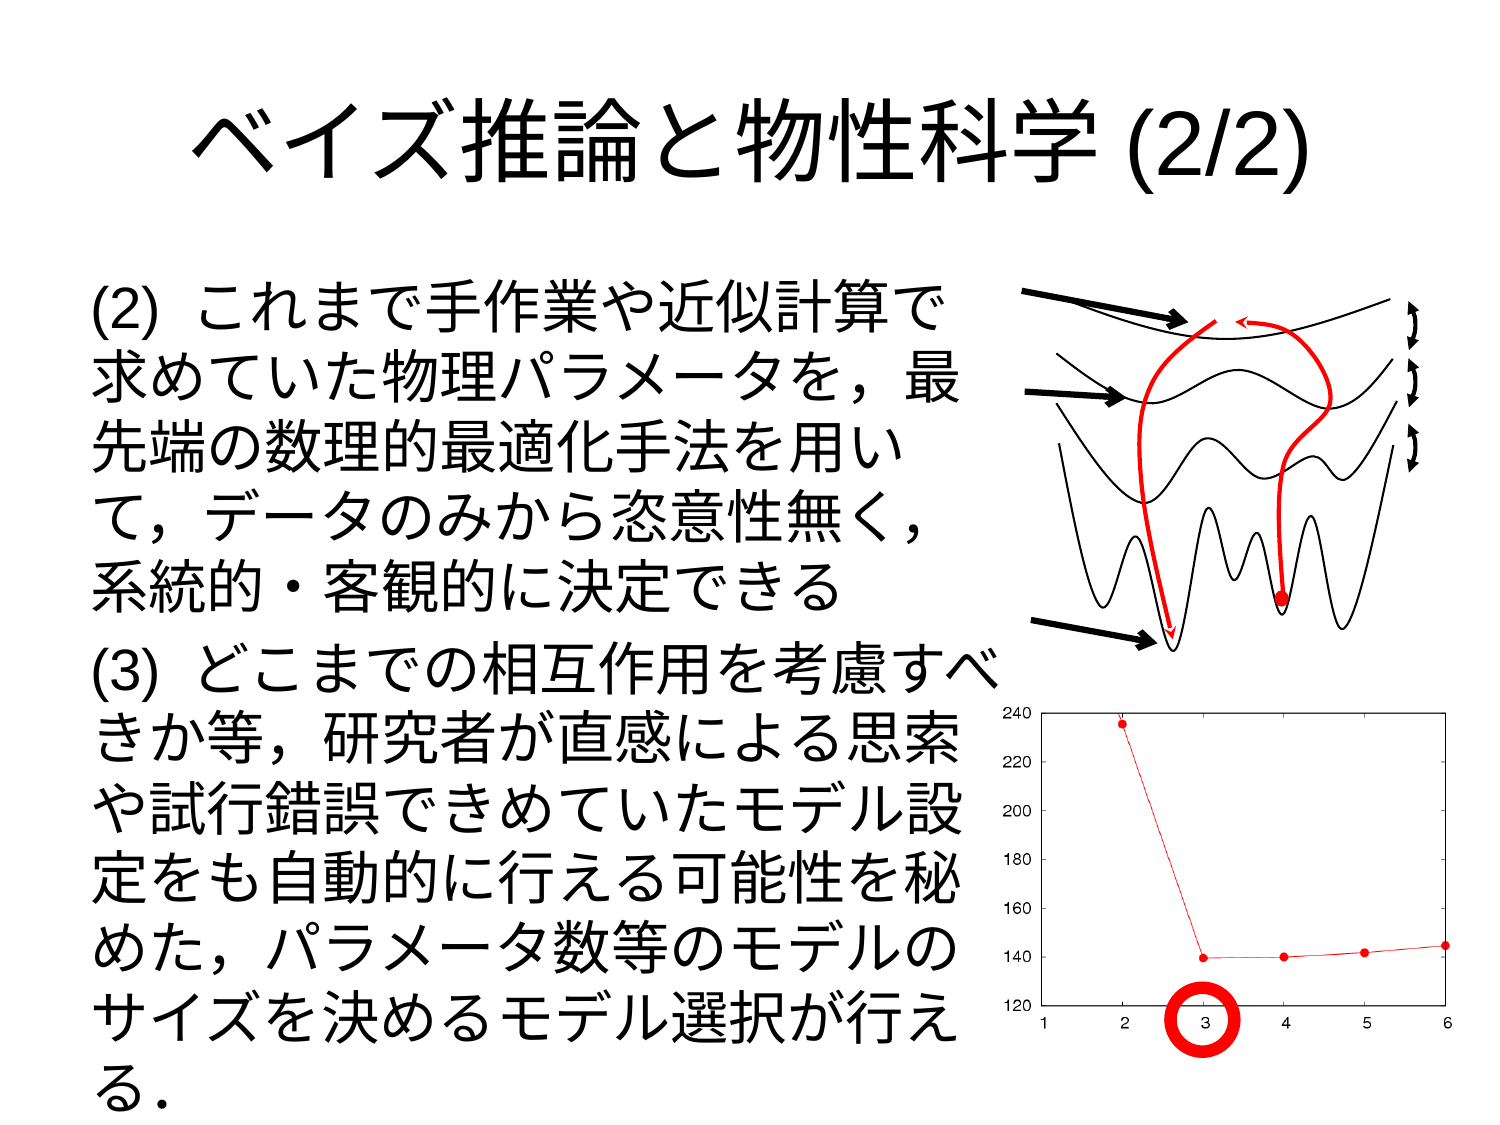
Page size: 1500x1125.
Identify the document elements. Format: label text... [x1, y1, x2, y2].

text_box [1183, 1048, 1222, 1054]
list (2) これまで手作業や近似計算で求めていた物理パラメータを，最先端の数理的最適化手法を用いて，データのみから恣意性無く，系統的・客観的に決定できる (3) どこまでの相互作用を考慮すべきか等，研究者が直感による思索や試行錯誤できめていたモデル設定をも自動的に行える可能性を秘めた，パラメータ数等のモデルのサイズを決めるモデル選択が行える． [74, 262, 1022, 1059]
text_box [1021, 290, 1416, 656]
picture [974, 692, 1471, 1041]
title ベイズ推論と物性科学(2/2) [74, 44, 1426, 233]
